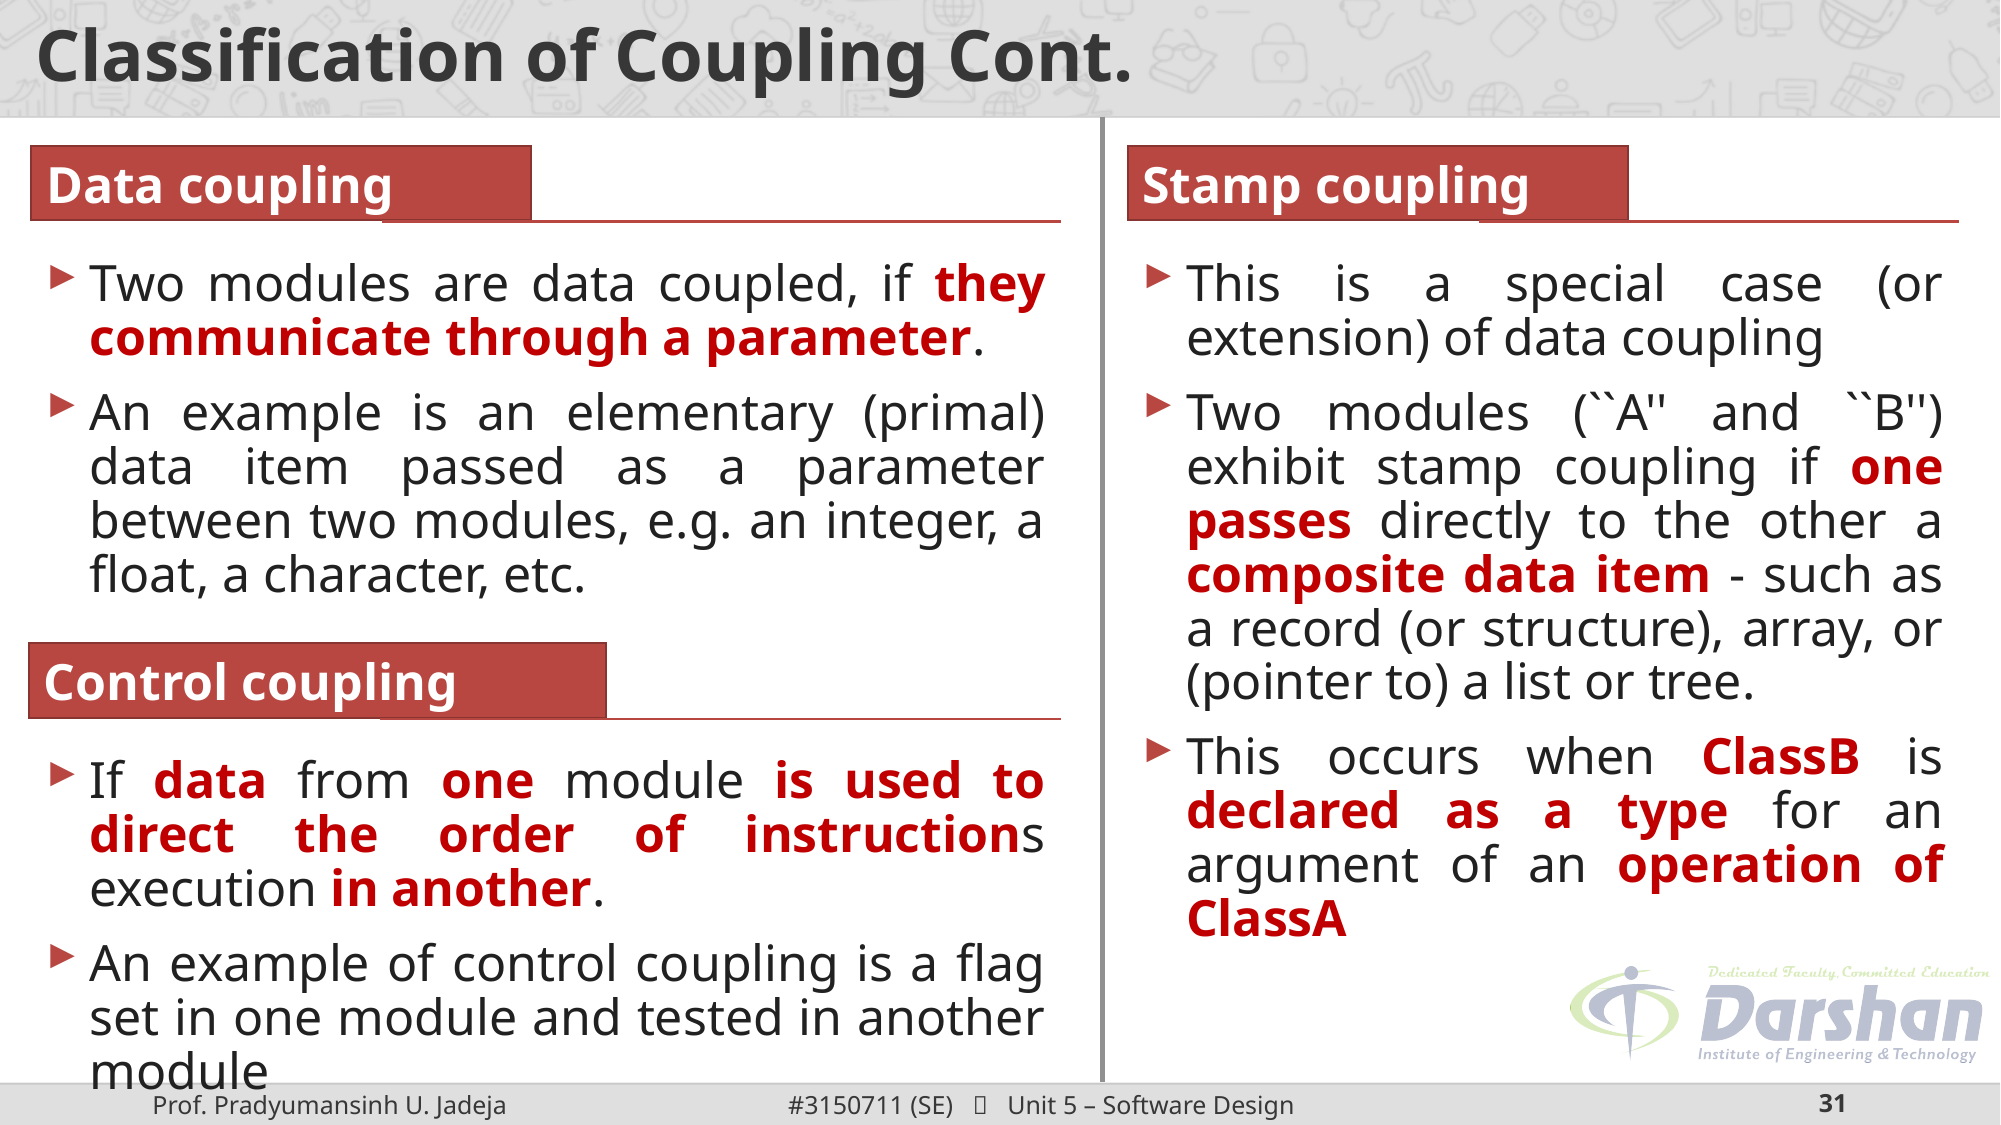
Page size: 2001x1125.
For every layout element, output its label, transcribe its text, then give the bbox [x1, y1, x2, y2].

title Classification of Coupling Cont. [0, 0, 2000, 117]
text_box Stamp coupling [1127, 145, 1629, 221]
text_box Data coupling [30, 145, 532, 221]
text_box This is a special case (or extension) of data coupling Two modules (``A'' and ``B'') exhibit stamp coupling if one passes directly to the other a composite data item - such as a record (or structure), array, or (pointer to) a list or tree. This occurs when ClassB is declared as a type for an argument of an operation of ClassA [1127, 250, 1959, 795]
list Two modules are data coupled, if they communicate through a parameter. An example is an elementary (primal) data item passed as a parameter between two modules, e.g. an integer, a float, a character, etc. [31, 250, 1061, 628]
text_box If data from one module is used to direct the order of instructions execution in another. An example of control coupling is a flag set in one module and tested in another module [31, 747, 1061, 943]
text_box Control coupling [28, 642, 607, 719]
